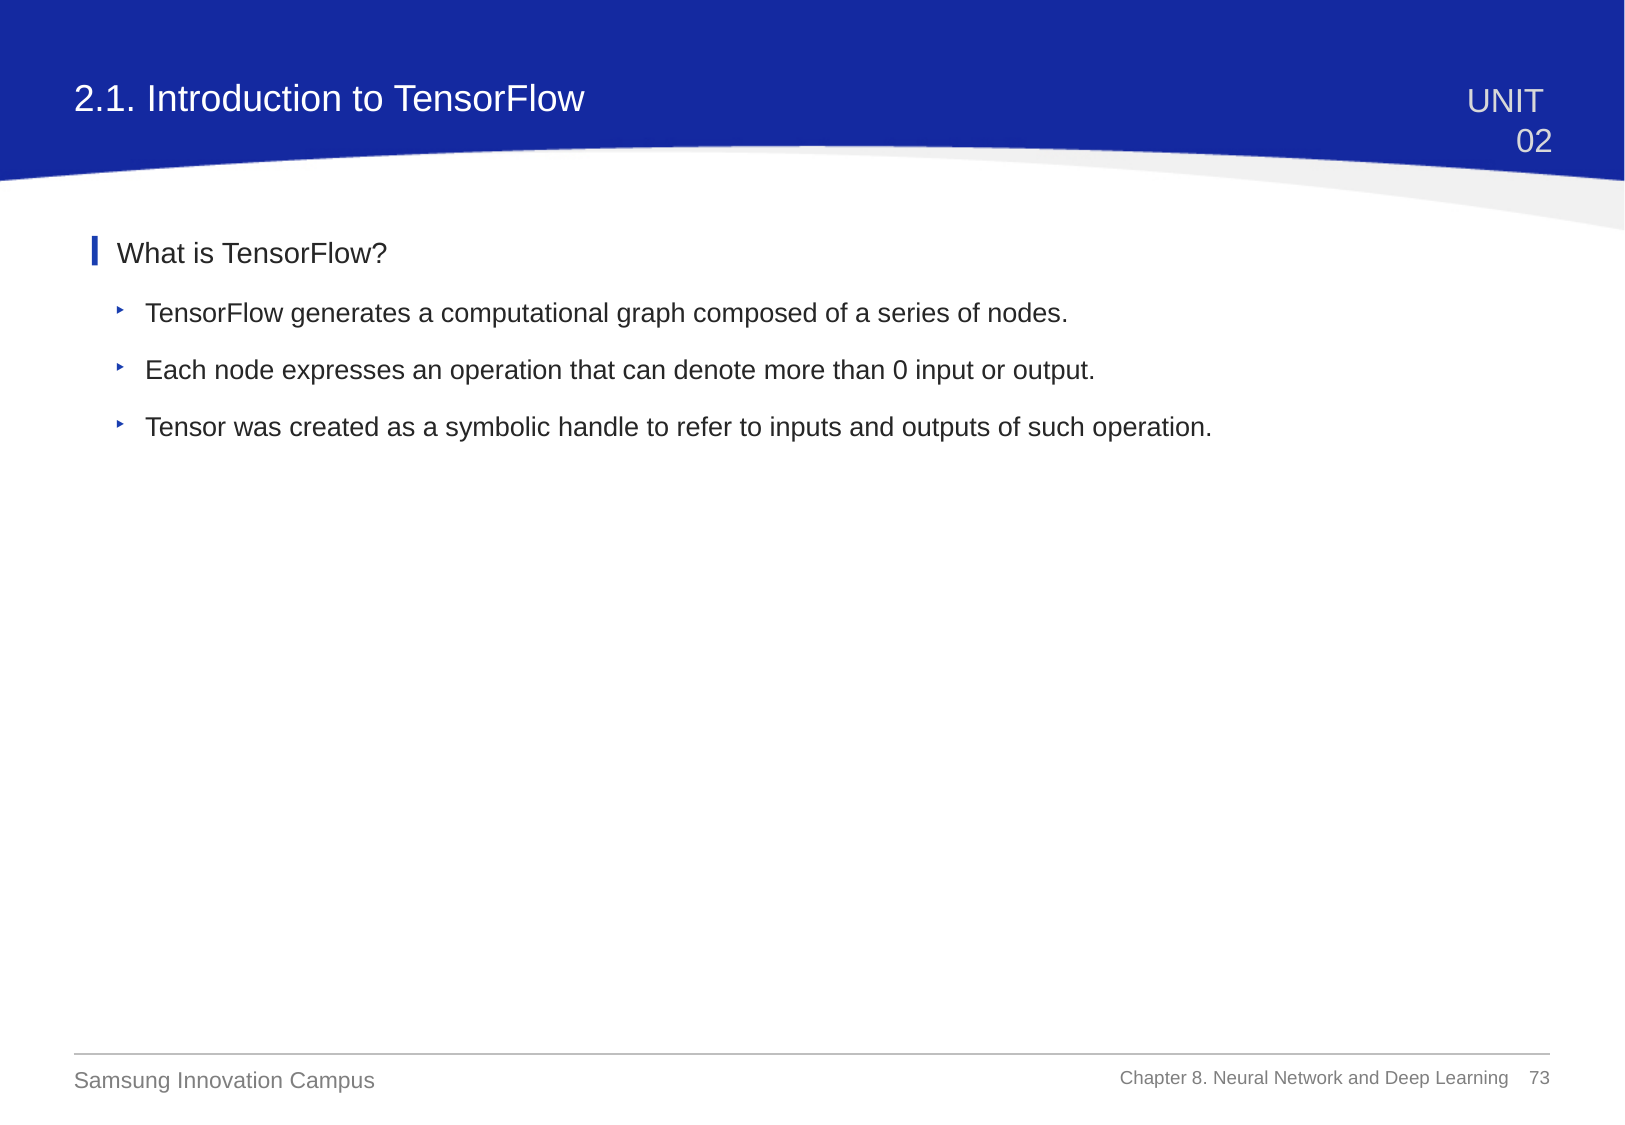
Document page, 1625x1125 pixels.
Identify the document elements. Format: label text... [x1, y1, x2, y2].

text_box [73, 73, 1554, 120]
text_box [91, 233, 1533, 270]
text_box TensorFlow generates a computational graph composed of a series of nodes. Each node expresses an operation that can denote more than 0 input or output. Tensor was created as a symbolic handle to refer to inputs and outputs of such operation. [115, 277, 1532, 454]
picture [0, 0, 1625, 1125]
